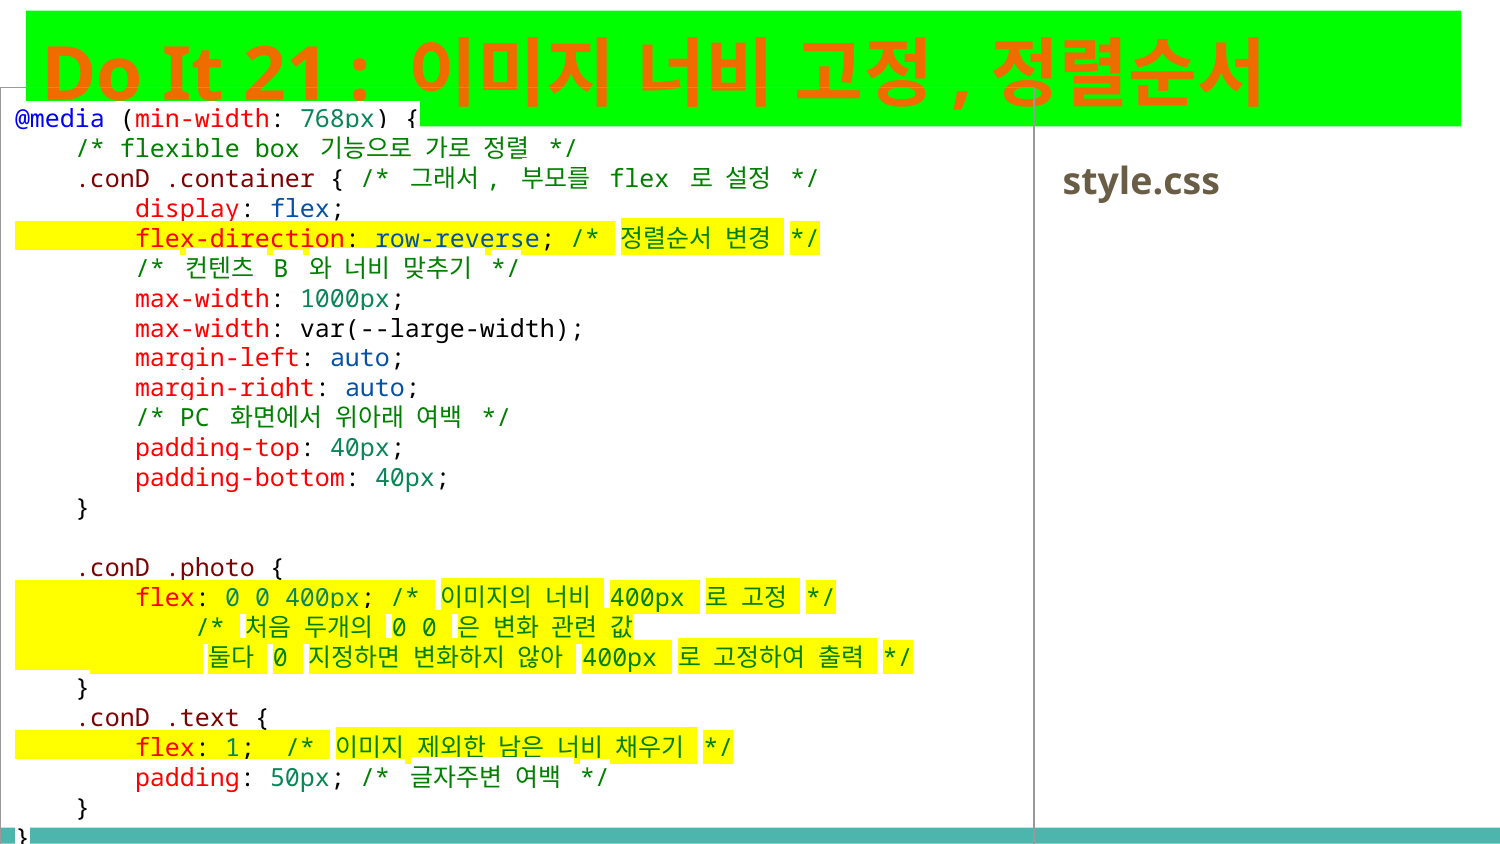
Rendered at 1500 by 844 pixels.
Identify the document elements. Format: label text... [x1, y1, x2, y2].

text_box style.css [1062, 150, 1310, 194]
title Do It 21 : 이미지 너비 고정,정렬순서 바꾸기 [26, 10, 1461, 127]
text_box @media (min-width: 768px) { /* flexible box 기능으로 가로 정렬 */ .conD .container { /* 그래서, 부모를 flex 로 설정 */ display: flex; flex-direction: row-reverse; /* 정렬순서 변경 */ /* 컨텐츠 B 와 너비 맞추기 */ max-width: 1000px; max-width: var(--large-width); margin-left: auto; margin-right: auto; /* PC 화면에서 위아래 여백 */ padding-top: 40px; padding-bottom: 40px; } .conD .photo { flex: 0 0 400px; /* 이미지의 너비 400px 로 고정 */ /* 처음 두개의 0 0 은 변화 관련 값 둘다 0 지정하면 변화하지 않아 400px 로 고정하여 출력 */ } .conD .text { flex: 1; /* 이미지 제외한 남은 너비 채우기 */ padding: 50px; /* 글자주변 여백 */ } } [0, 87, 1034, 844]
